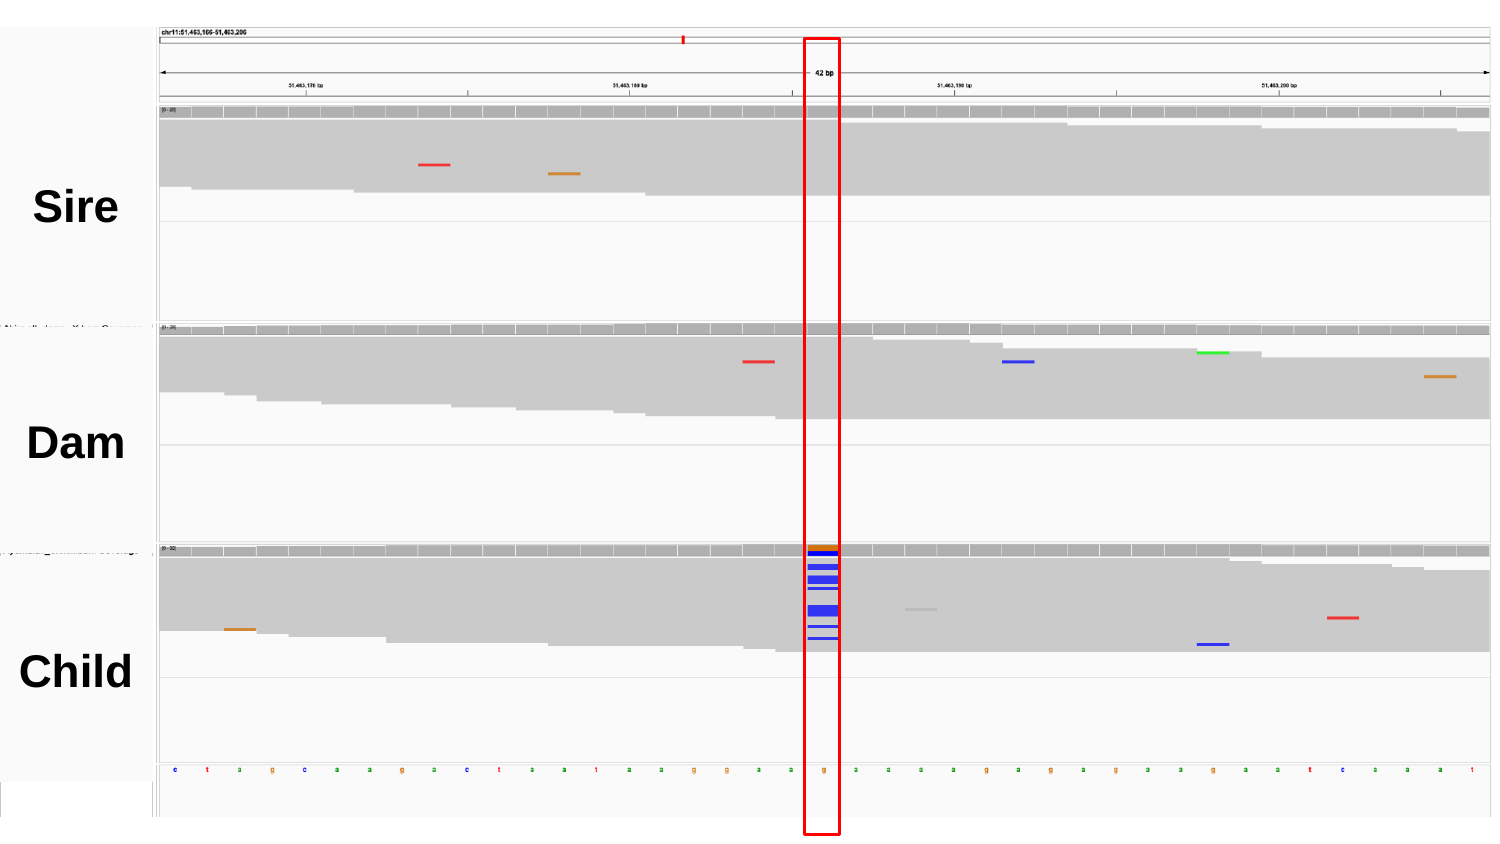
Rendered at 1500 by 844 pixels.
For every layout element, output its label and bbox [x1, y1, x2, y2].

picture [0, 26, 1500, 817]
text_box [804, 825, 840, 835]
